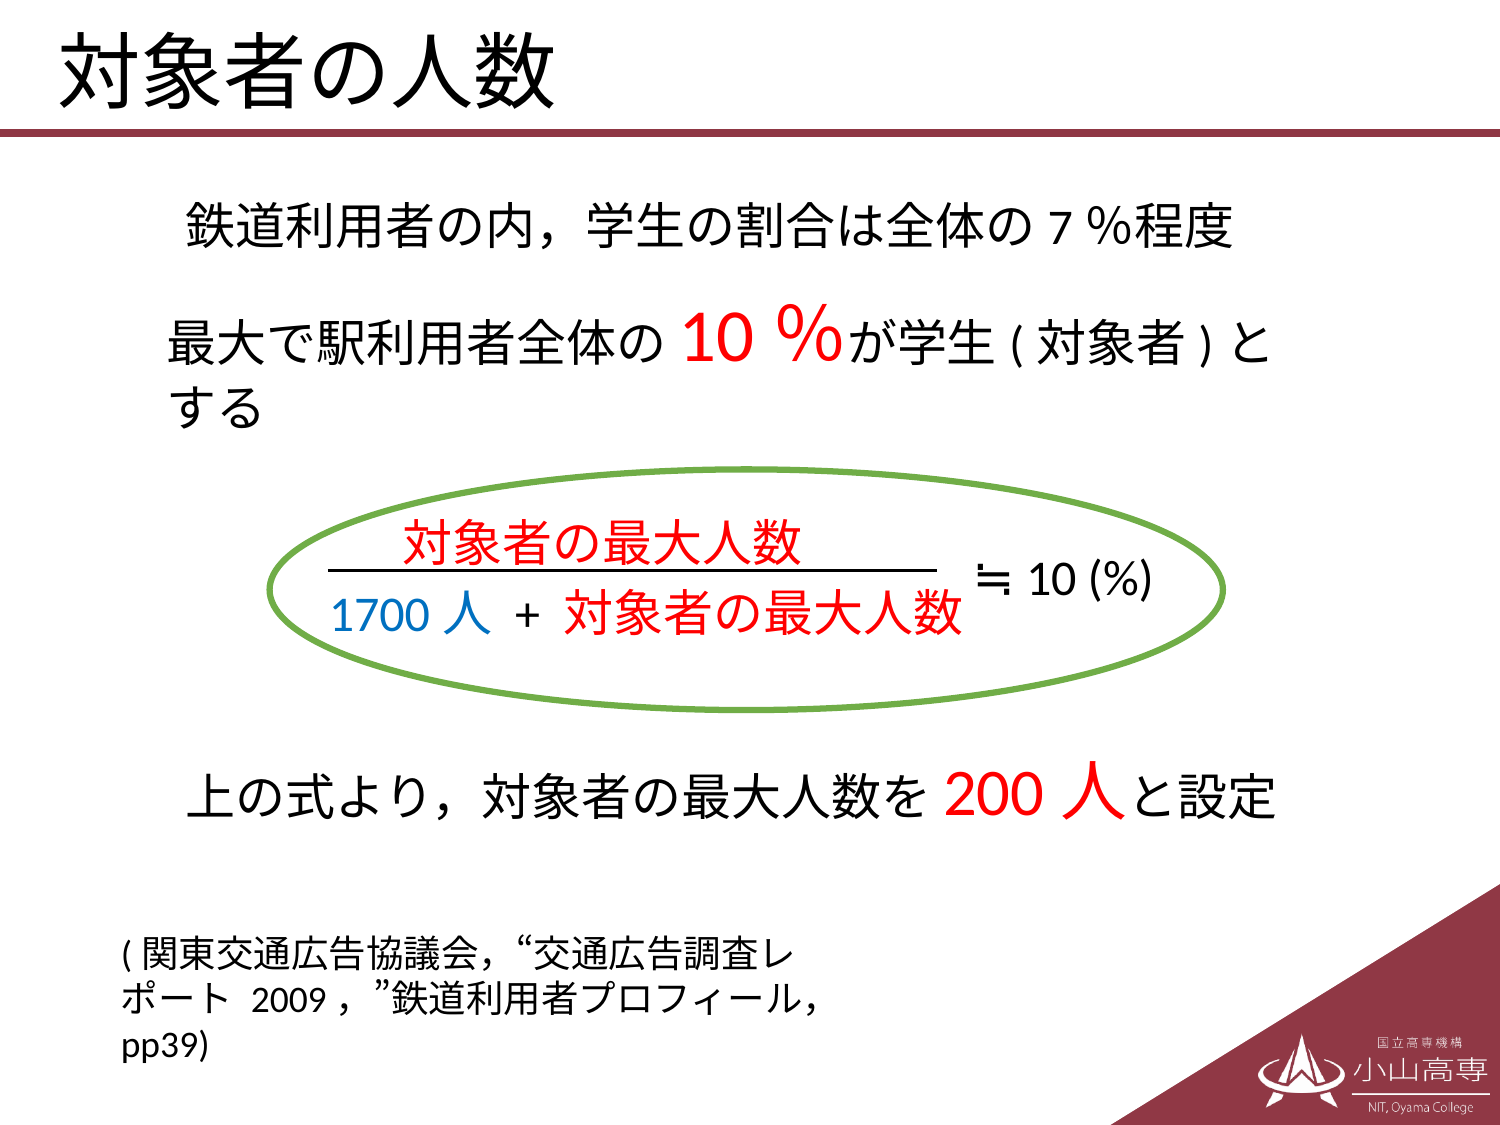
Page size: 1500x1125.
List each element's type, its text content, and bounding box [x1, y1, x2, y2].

text_box 最大で駅利用者全体の10％が学生(対象者)とする [151, 278, 1325, 444]
text_box (関東交通広告協議会，“交通広告調査レポート 2009，”鉄道利用者プロフィール，pp39) [106, 922, 879, 1073]
picture [0, 129, 1500, 137]
picture [1112, 885, 1500, 1125]
text_box 鉄道利用者の内，学生の割合は全体の7％程度 [170, 187, 1325, 262]
text_box 上の式より，対象者の最大人数を200人と設定 [170, 741, 1301, 836]
title 対象者の人数 [42, 20, 1294, 130]
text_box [269, 469, 1223, 711]
